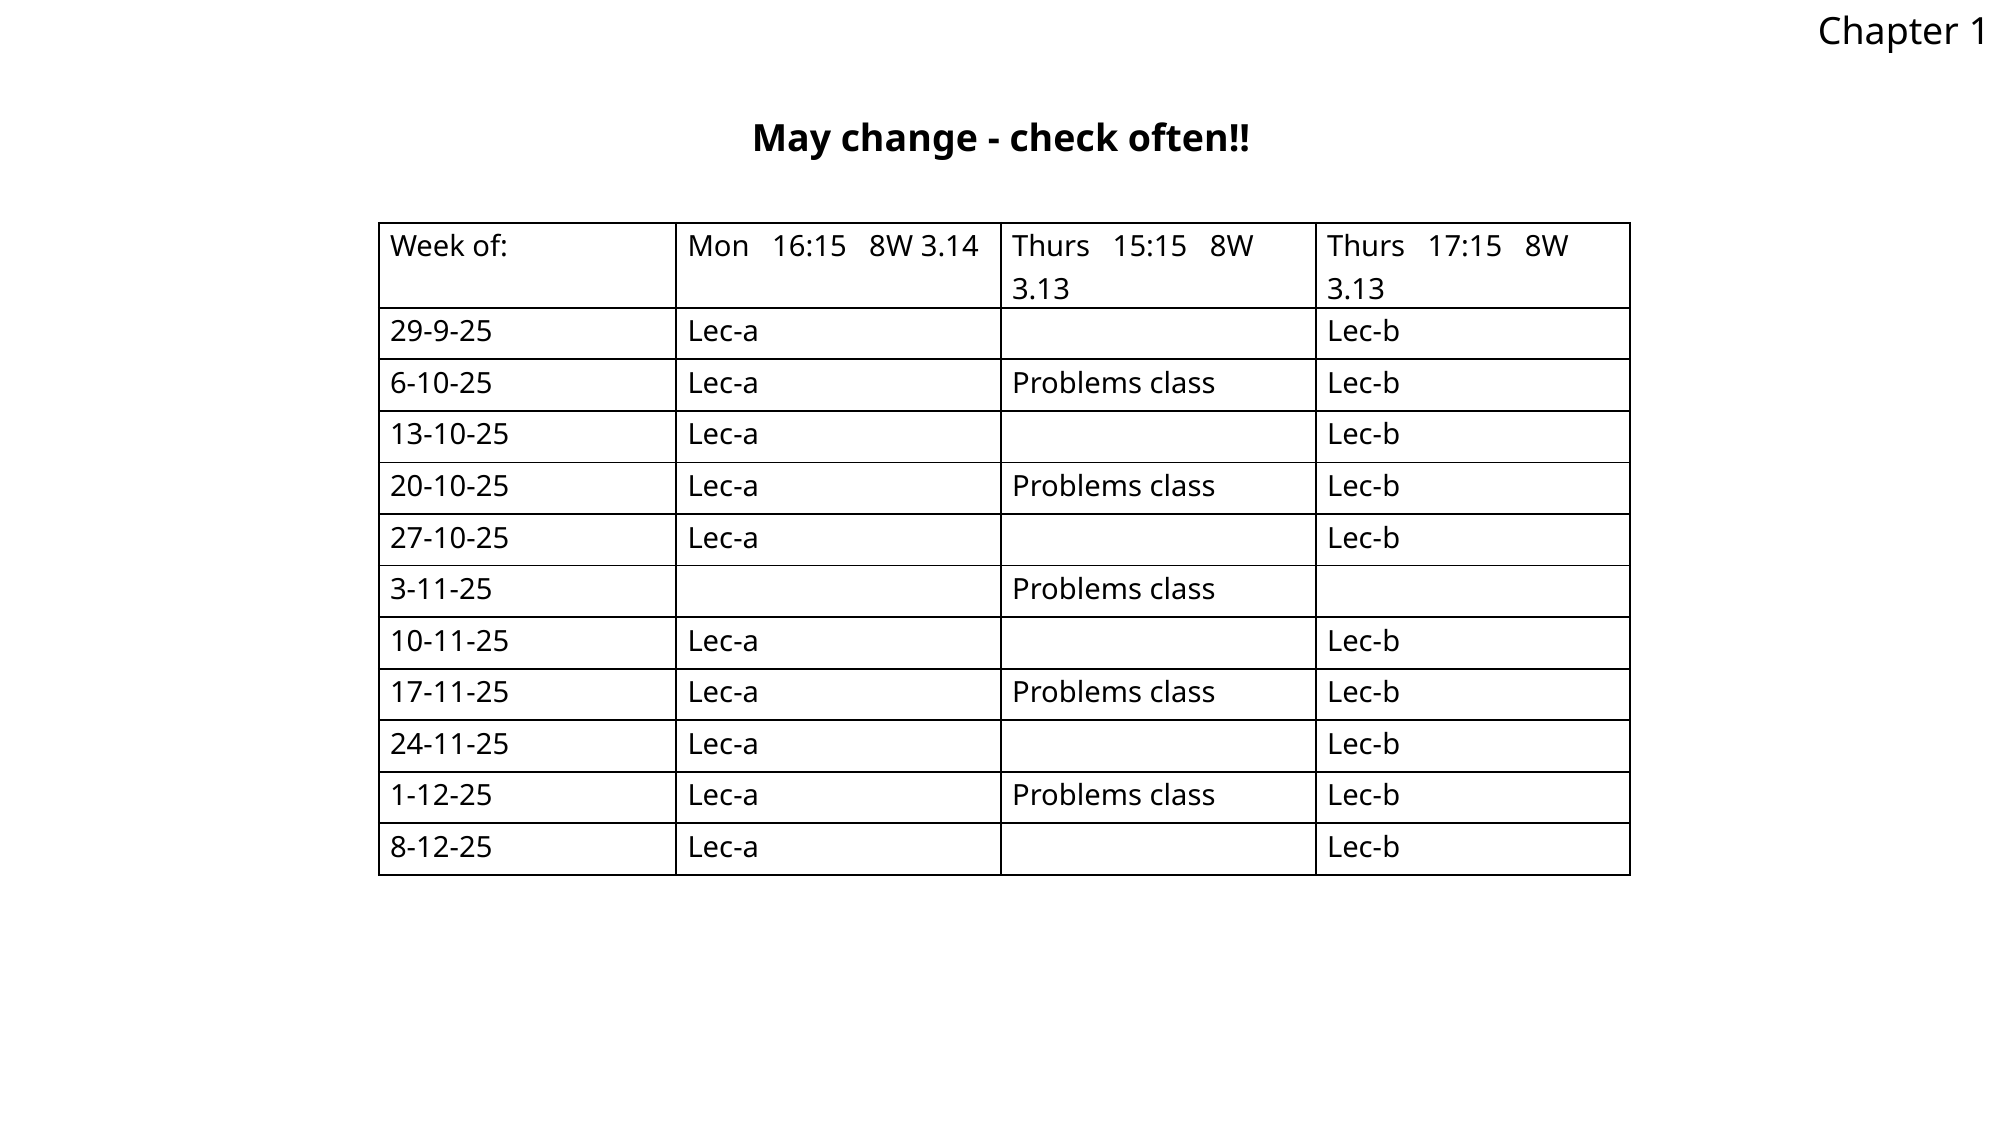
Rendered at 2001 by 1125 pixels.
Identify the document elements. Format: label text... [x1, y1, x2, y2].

table_header Thurs 15:15 8W 3.13 [1002, 224, 1315, 307]
table_cell Problems class [1002, 670, 1315, 719]
text_box May change - check often!! [737, 106, 1266, 167]
table_cell 10-11-25 [380, 618, 675, 668]
table_cell Lec-b [1317, 670, 1629, 719]
table_cell Lec-b [1317, 618, 1629, 668]
table_cell 29-9-25 [380, 309, 675, 358]
table_cell 20-10-25 [380, 463, 675, 513]
table_cell Lec-b [1317, 515, 1629, 565]
table_cell Lec-b [1317, 309, 1629, 358]
table_cell Lec-b [1317, 360, 1629, 410]
table_cell 1-12-25 [380, 773, 675, 822]
table_cell 8-12-25 [380, 824, 675, 874]
table_cell Lec-b [1317, 721, 1629, 771]
table_cell Lec-a [677, 309, 1000, 358]
table_cell [1002, 515, 1315, 565]
table_cell [1317, 566, 1629, 616]
table_cell Lec-a [677, 360, 1000, 410]
table_cell Lec-a [677, 463, 1000, 513]
table_header Mon 16:15 8W 3.14 [677, 224, 1000, 307]
table_cell Problems class [1002, 360, 1315, 410]
table_cell 13-10-25 [380, 412, 675, 462]
table_cell Problems class [1002, 566, 1315, 616]
table_cell Lec-b [1317, 412, 1629, 462]
table_cell 17-11-25 [380, 670, 675, 719]
table_cell Lec-a [677, 721, 1000, 771]
table_cell 27-10-25 [380, 515, 675, 565]
table_cell Lec-b [1317, 463, 1629, 513]
table_cell Lec-b [1317, 773, 1629, 822]
table_cell 3-11-25 [380, 566, 675, 616]
table_cell [677, 566, 1000, 616]
table_cell 6-10-25 [380, 360, 675, 410]
table_cell [1002, 824, 1315, 874]
table_cell [1002, 618, 1315, 668]
table_cell Problems class [1002, 463, 1315, 513]
table_cell 24-11-25 [380, 721, 675, 771]
table_cell Lec-a [677, 824, 1000, 874]
table_header Thurs 17:15 8W 3.13 [1317, 224, 1629, 307]
table_cell Lec-a [677, 618, 1000, 668]
table_cell Lec-a [677, 515, 1000, 565]
table_header Week of: [380, 224, 675, 307]
table_cell Problems class [1002, 773, 1315, 822]
table_cell [1002, 721, 1315, 771]
table_cell Lec-a [677, 773, 1000, 822]
table_cell Lec-b [1317, 824, 1629, 874]
table_cell [1002, 309, 1315, 358]
table_cell Lec-a [677, 670, 1000, 719]
table_cell [1002, 412, 1315, 462]
table_cell Lec-a [677, 412, 1000, 462]
text_box Chapter 1 [1803, 0, 2000, 60]
